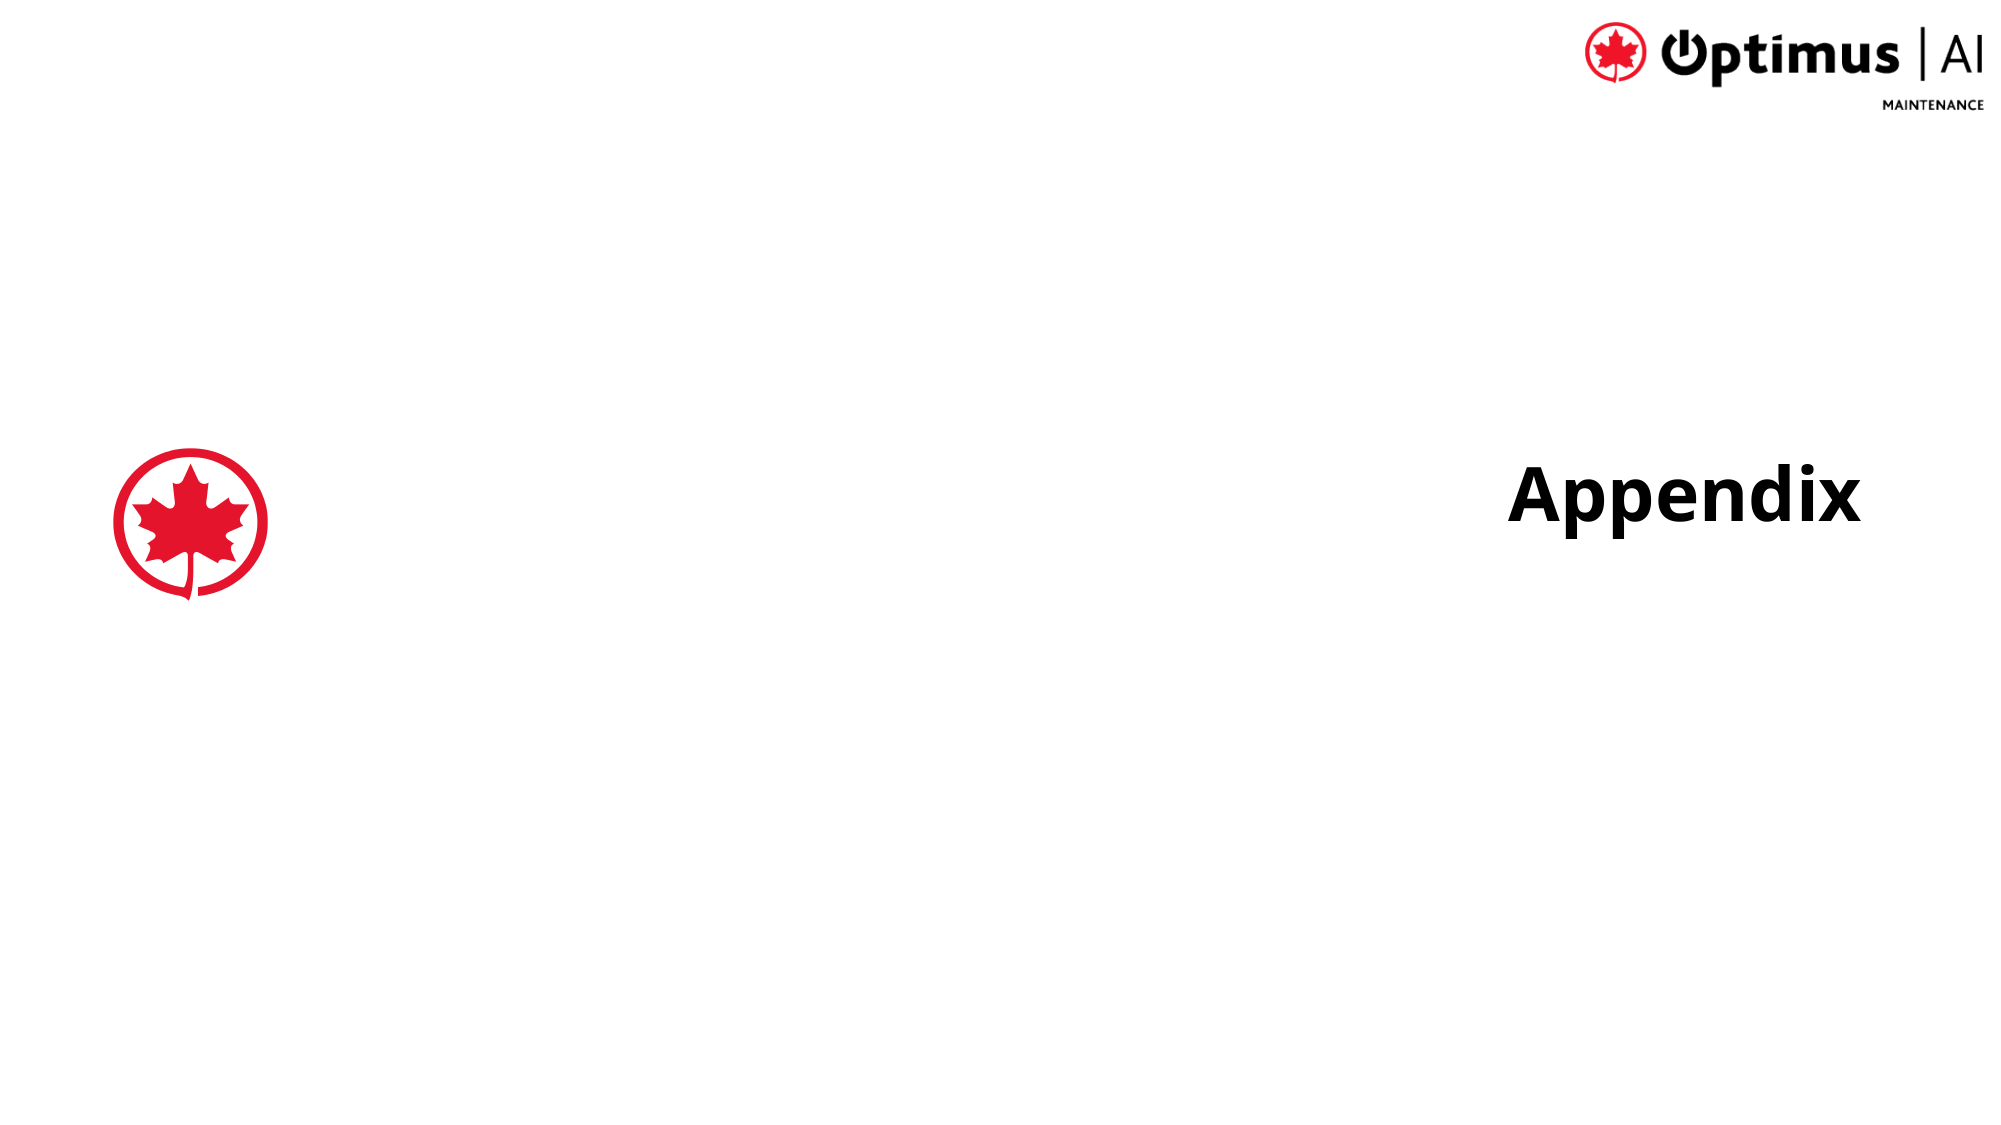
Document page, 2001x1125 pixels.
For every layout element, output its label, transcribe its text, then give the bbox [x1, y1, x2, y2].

picture [113, 448, 268, 601]
title Appendix [141, 477, 1863, 868]
picture [1585, 22, 1984, 111]
